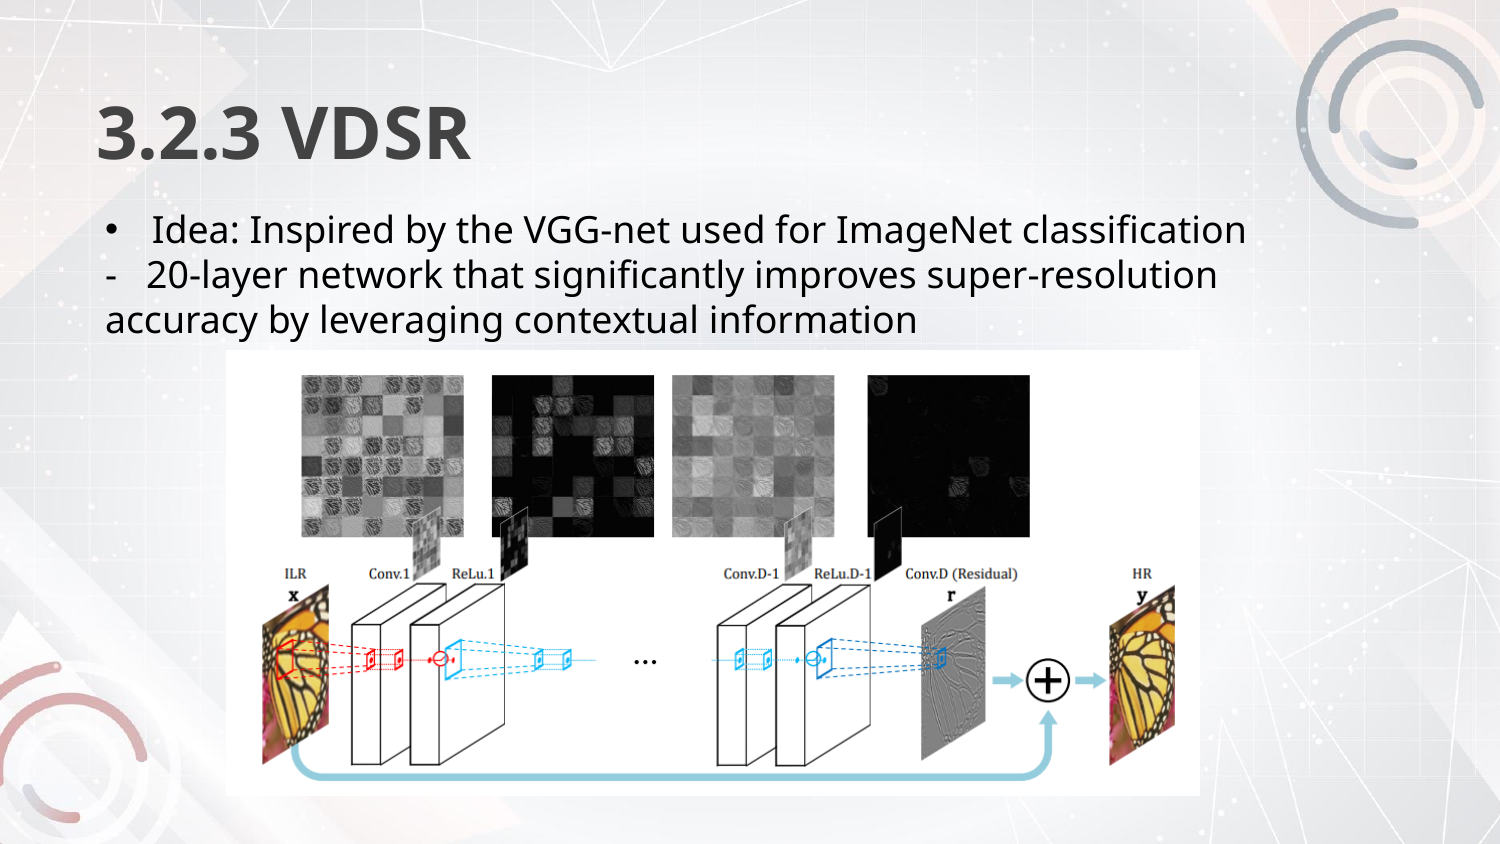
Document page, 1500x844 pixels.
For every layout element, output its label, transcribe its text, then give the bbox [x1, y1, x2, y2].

title 3.2.3 VDSR [81, 71, 1345, 166]
text_box Idea: Inspired by the VGG-net used for ImageNet classification - 20-layer network that significantly improves super-resolution accuracy by leveraging contextual information [90, 198, 1378, 349]
picture [0, 0, 1500, 844]
